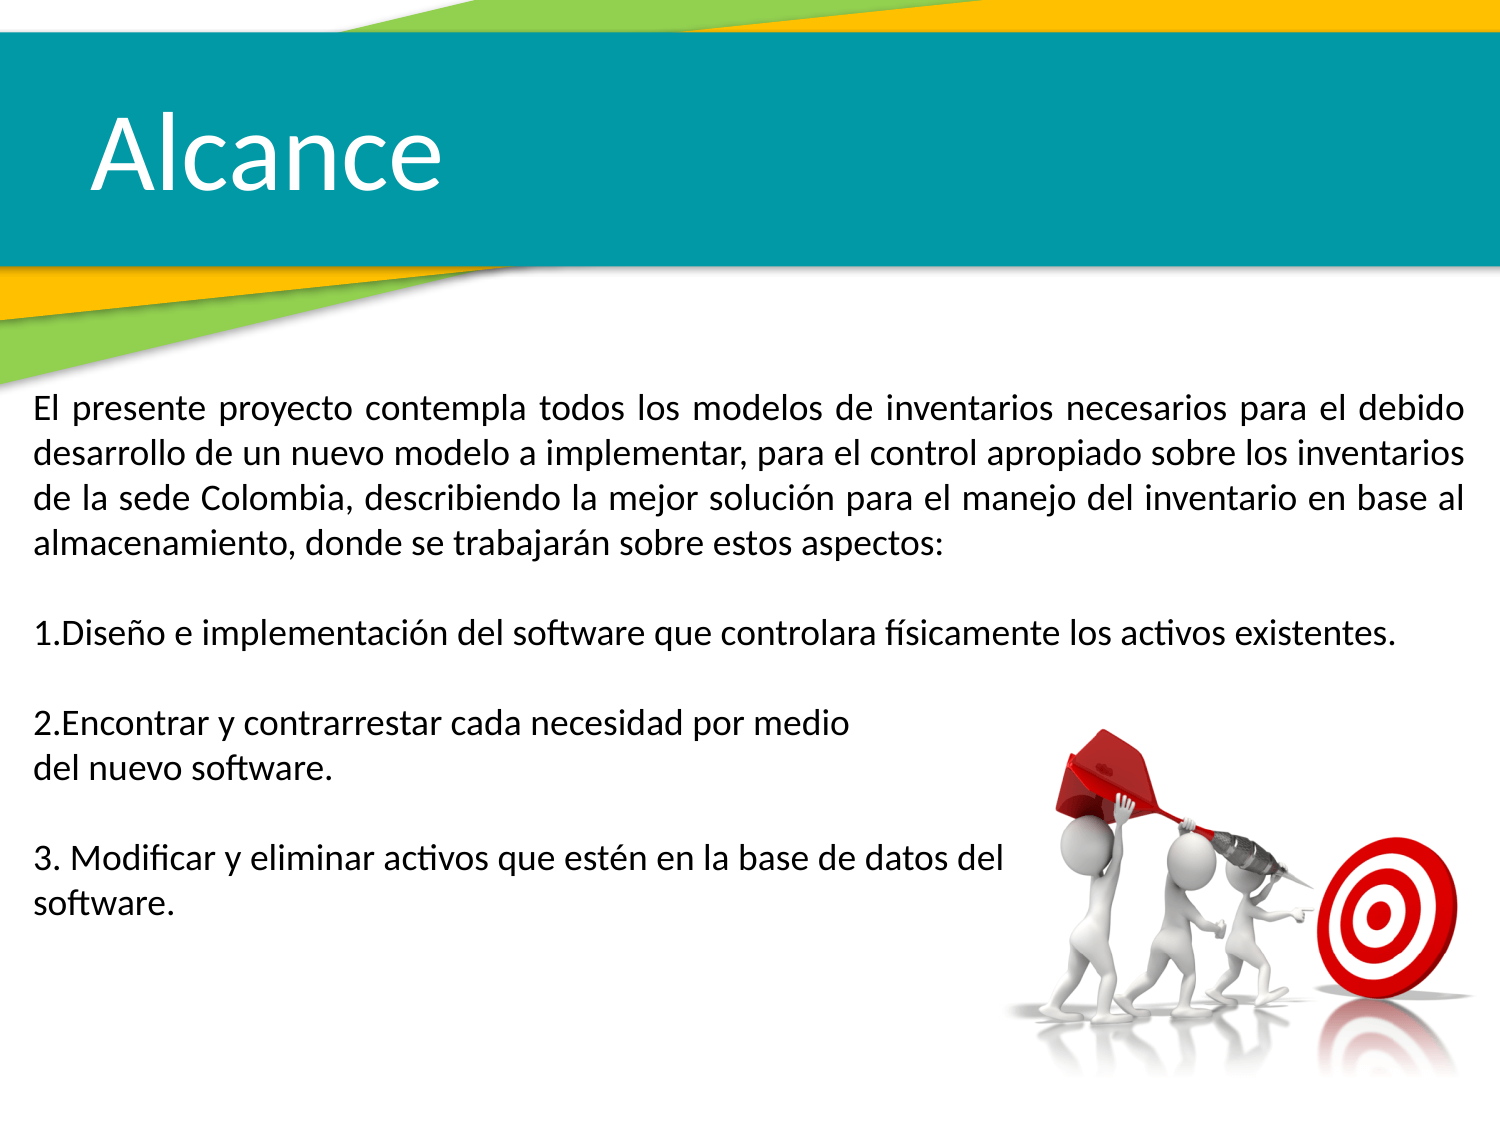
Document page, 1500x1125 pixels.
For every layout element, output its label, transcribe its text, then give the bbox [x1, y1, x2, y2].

text_box Alcance [75, 72, 1246, 219]
text_box El presente proyecto contempla todos los modelos de inventarios necesarios para el debido desarrollo de un nuevo modelo a implementar, para el control apropiado sobre los inventarios de la sede Colombia, describiendo la mejor solución para el manejo del inventario en base al almacenamiento, donde se trabajarán sobre estos aspectos: 1.Diseño e implementación del software que controlara físicamente los activos existentes. 2.Encontrar y contrarrestar cada necesidad por medio del nuevo software. 3. Modificar y eliminar activos que estén en la base de datos del software. [18, 375, 1482, 970]
picture [998, 706, 1494, 1078]
text_box [0, 0, 1500, 1125]
